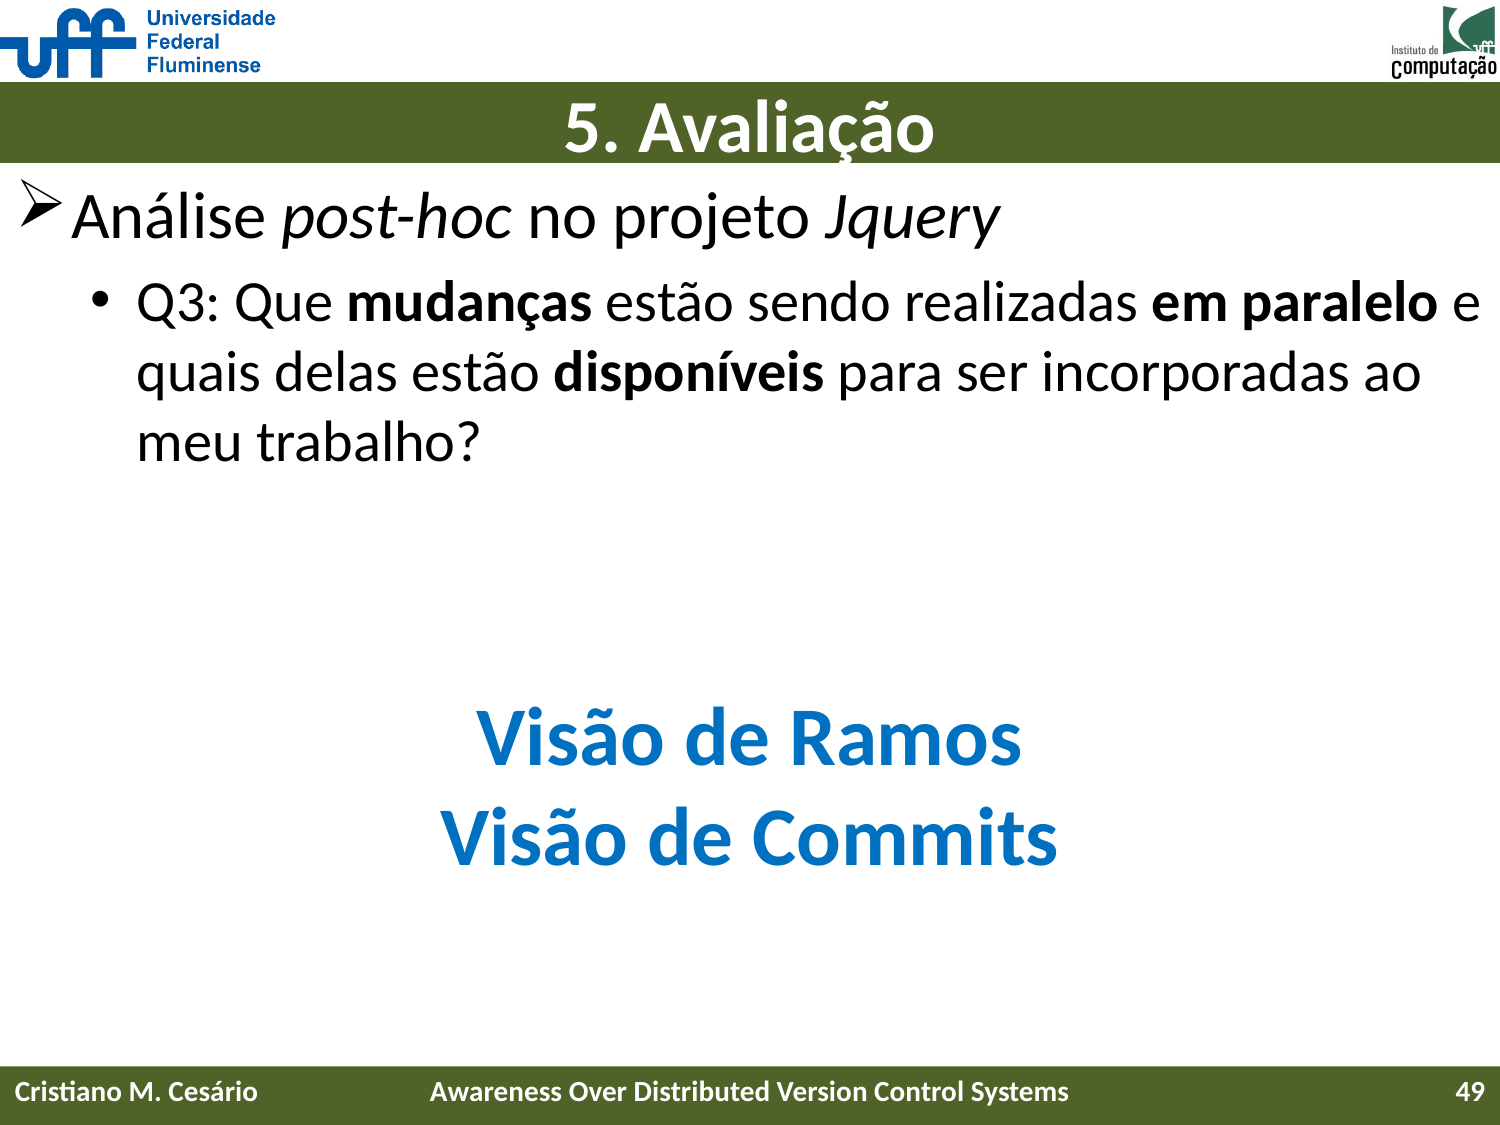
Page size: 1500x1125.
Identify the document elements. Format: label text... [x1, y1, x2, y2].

slide_number Cristiano M. Cesário [0, 1065, 350, 1125]
picture [0, 0, 325, 82]
title 5. Avaliação [0, 82, 1500, 163]
slide_number 49 [1149, 1065, 1500, 1125]
text_box Visão de Ramos Visão de Commits [381, 674, 1119, 890]
list Análise post-hoc no projeto Jquery Q3: Que mudanças estão sendo realizadas em paralelo e quais delas estão disponíveis para ser incorporadas ao meu trabalho? [0, 164, 1500, 1055]
footer Awareness Over Distributed Version Control Systems [362, 1065, 1138, 1125]
